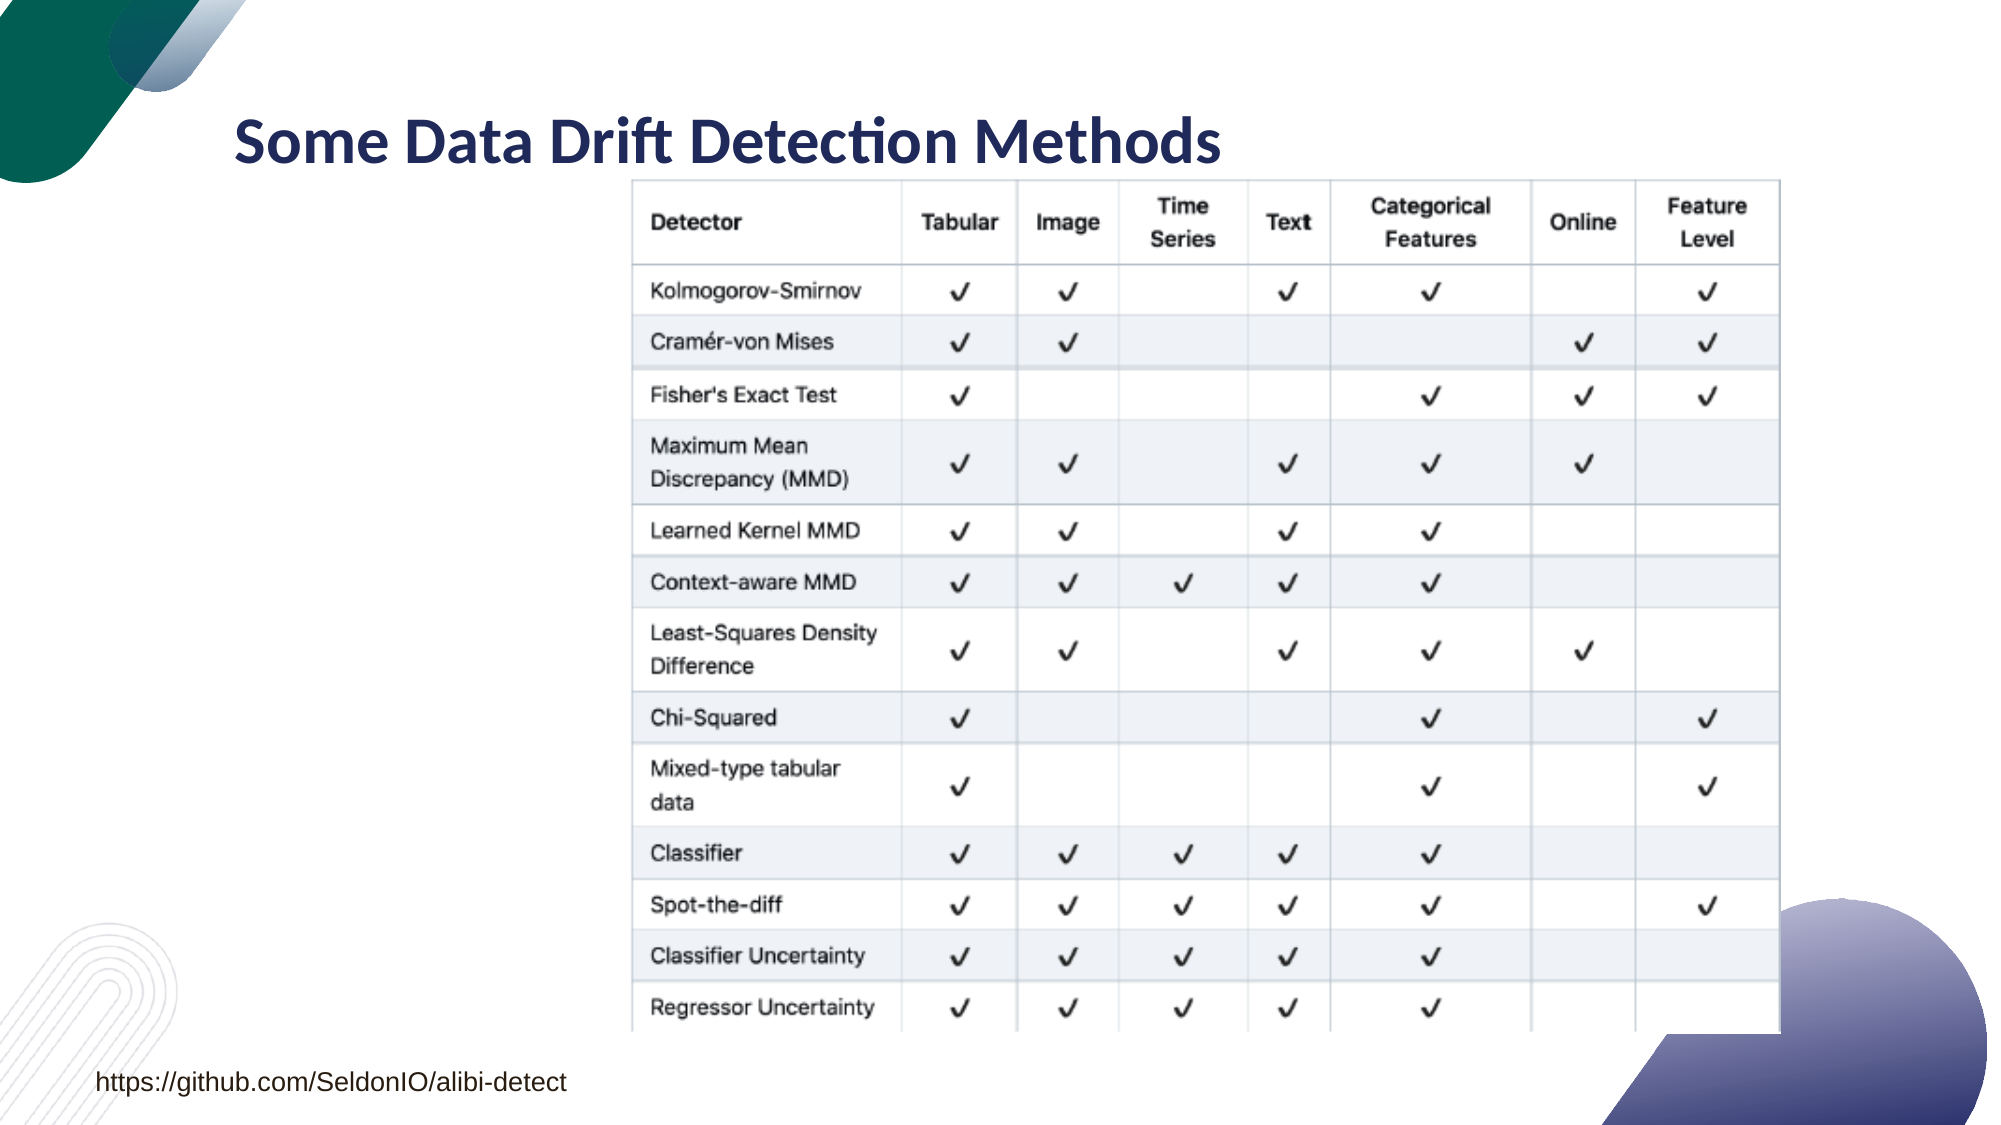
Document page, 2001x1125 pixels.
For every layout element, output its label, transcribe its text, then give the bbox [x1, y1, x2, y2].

picture [0, 801, 359, 1125]
text_box https://github.com/SeldonIO/alibi-detect [75, 1048, 1986, 1114]
picture [627, 176, 1781, 1034]
title Some Data Drift Detection Methods [219, 98, 1818, 188]
